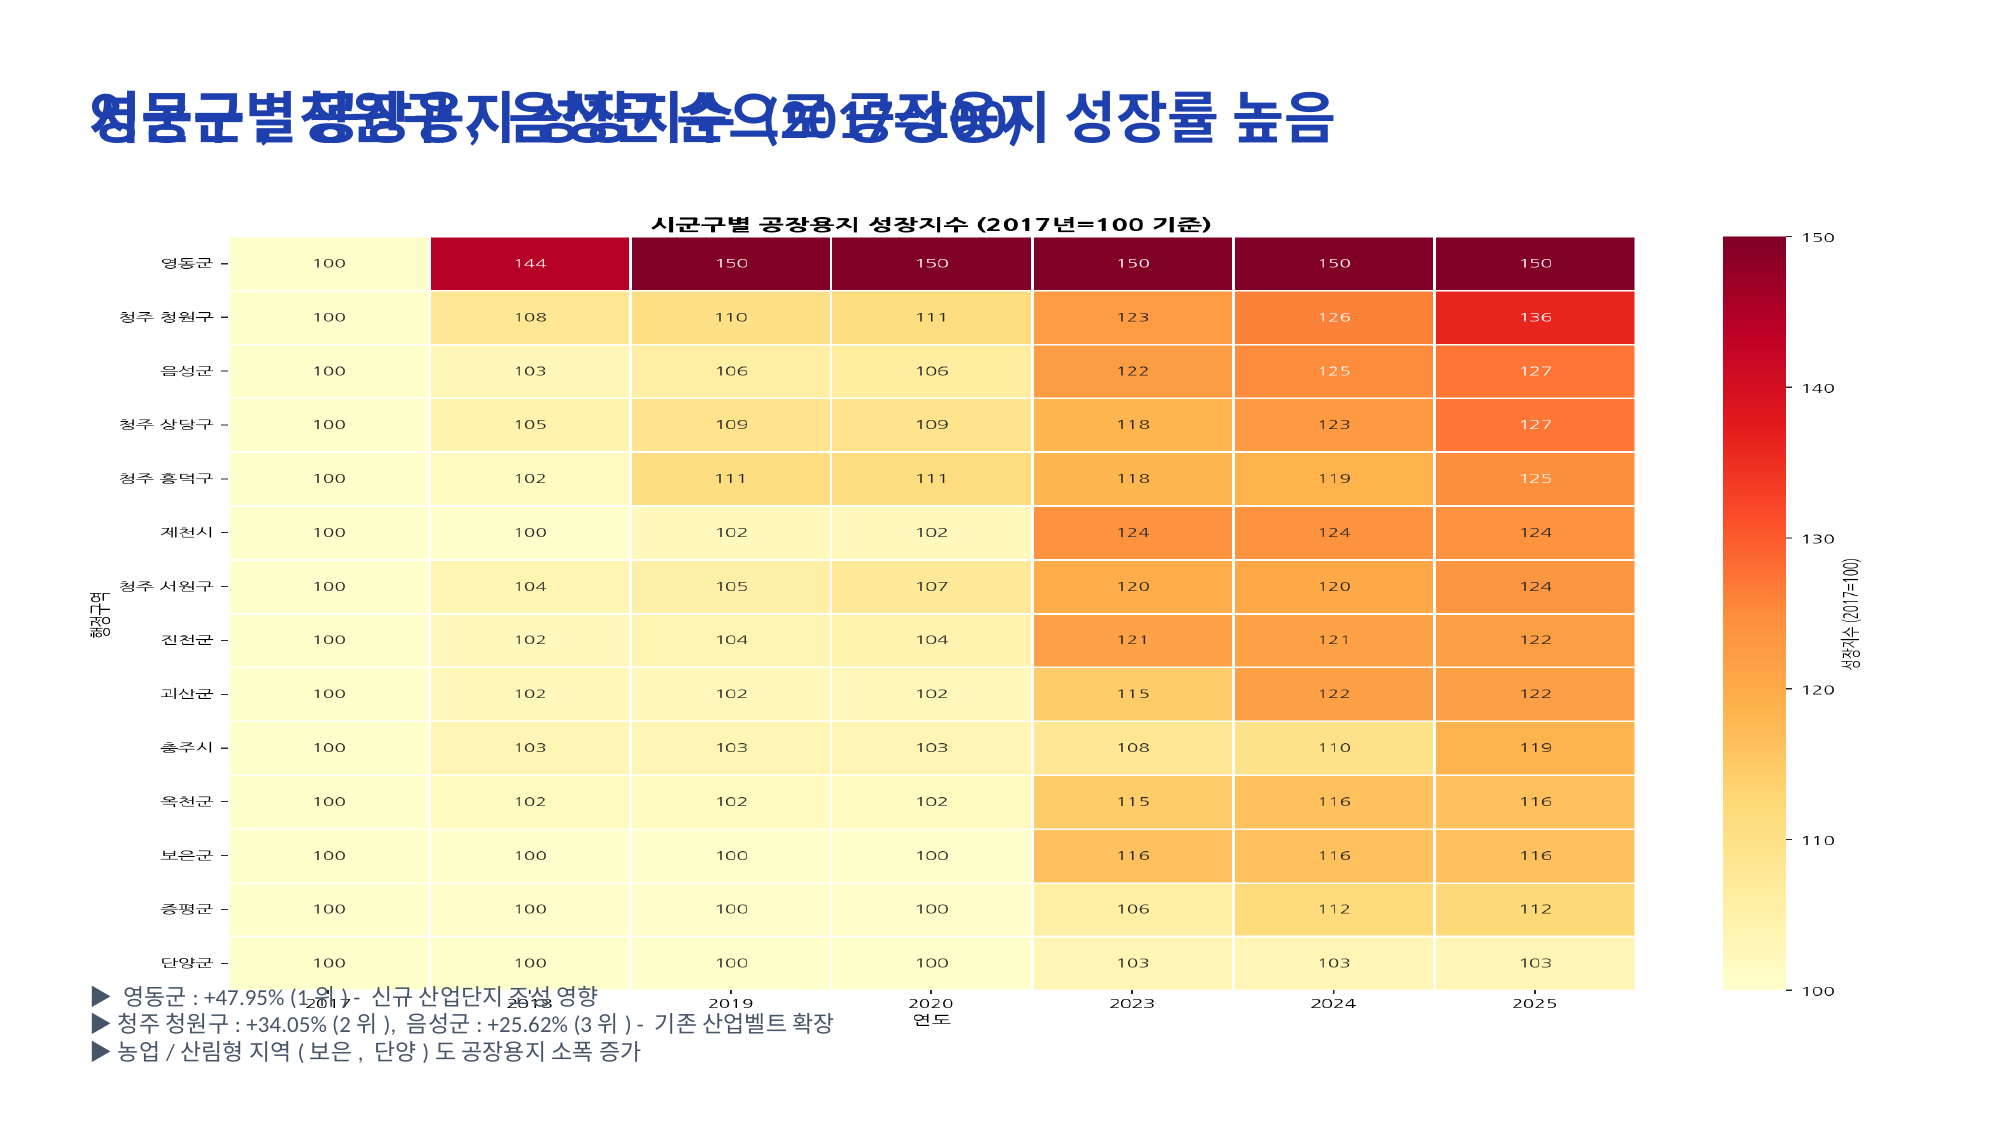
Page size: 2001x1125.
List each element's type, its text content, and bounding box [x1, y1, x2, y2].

text_box 영동군, 청원구, 음성군 순으로 공장용지 성장률 높음 [74, 75, 1925, 158]
text_box ▶ 영동군: +47.95% (1위) - 신규 산업단지 조성 영향 ▶ 청주 청원구: +34.05% (2위), 음성군: +25.62% (3위) - 기존 산업벨트 확장 ▶ 농업/산림형 지역(보은, 단양)도 공장용지 소폭 증가 [74, 975, 1925, 1073]
picture [74, 209, 1875, 1035]
